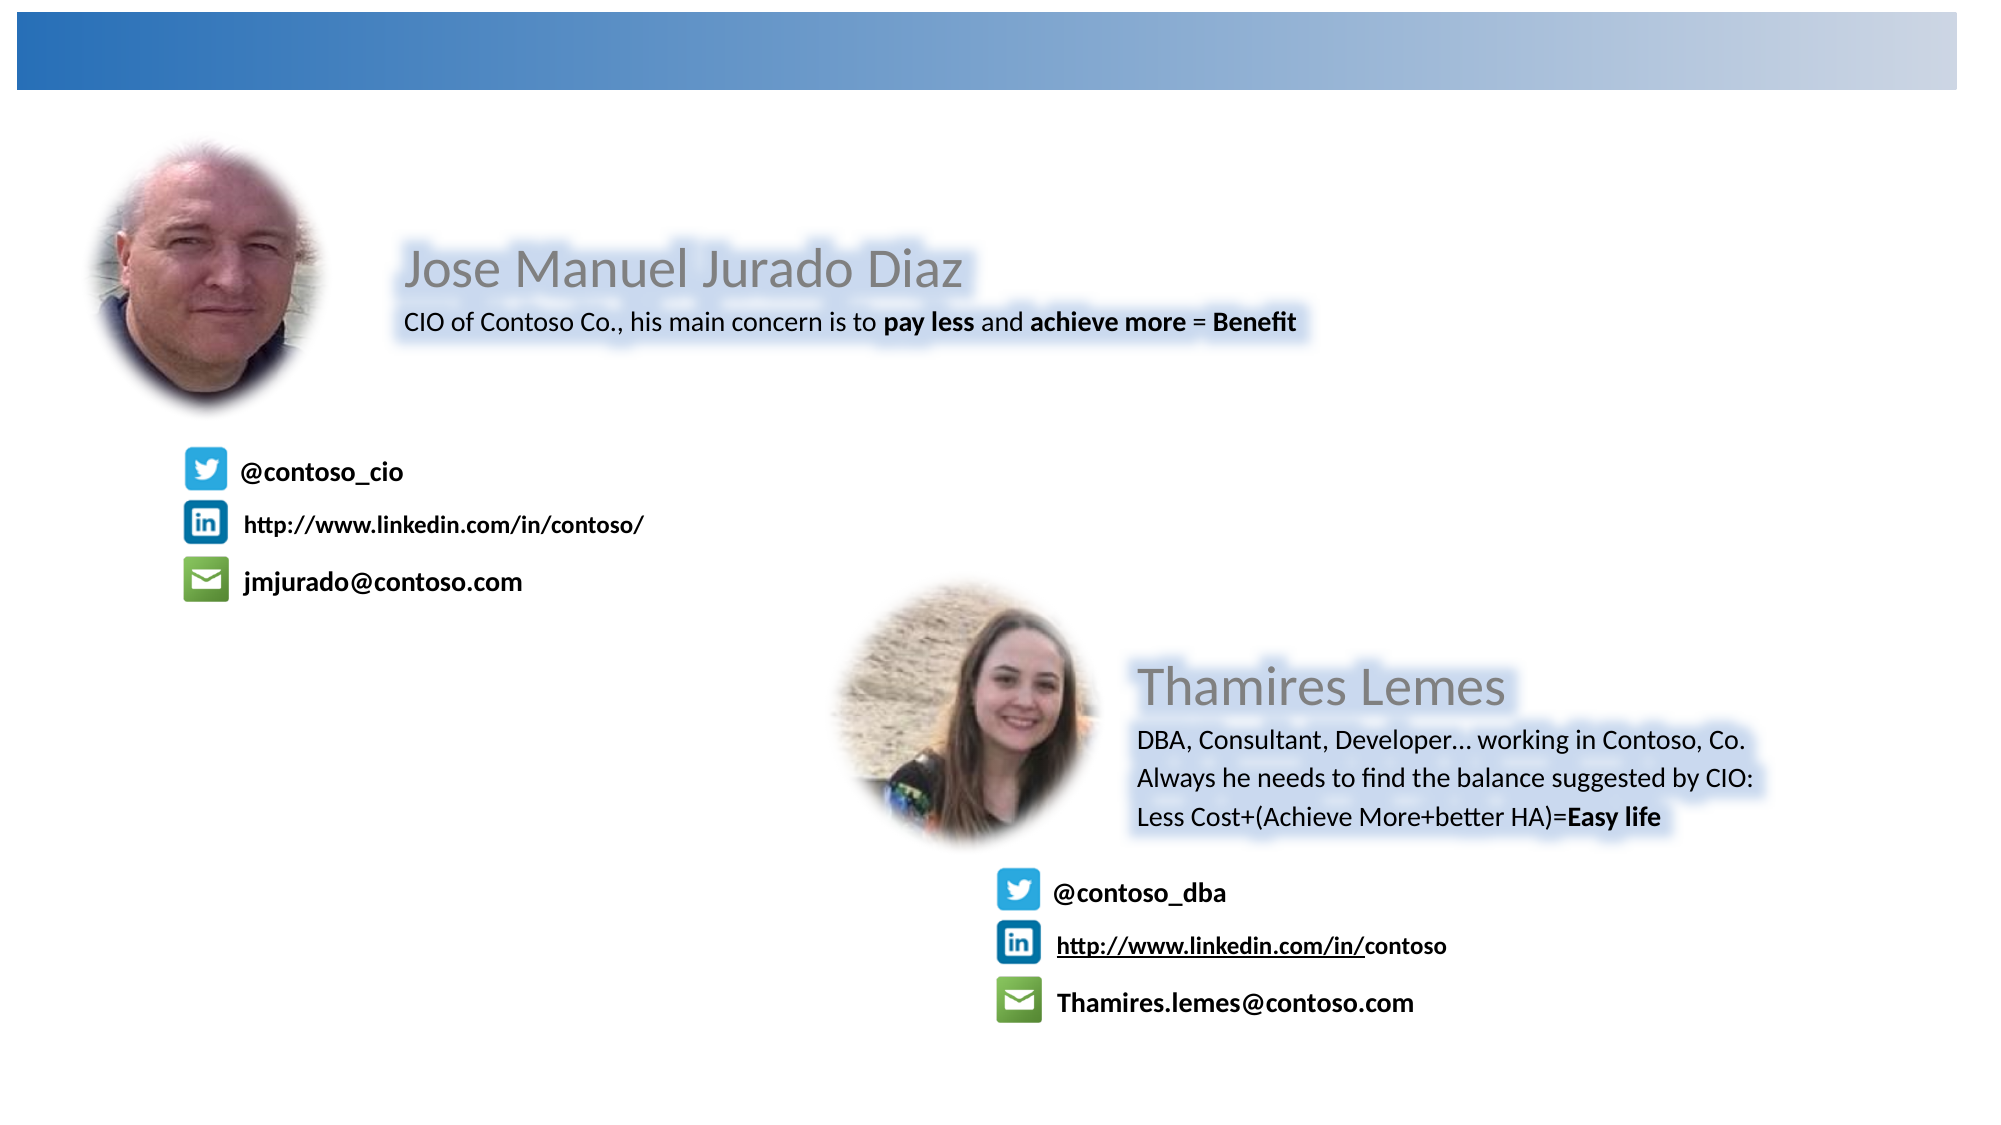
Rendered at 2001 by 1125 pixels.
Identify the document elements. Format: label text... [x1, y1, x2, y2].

text_box Thamires Lemes DBA, Consultant, Developer… working in Contoso, Co. Always he needs to find the balance suggested by CIO: Less Cost+(Achieve More+better HA)=Easy life [1125, 651, 1957, 853]
text_box jmjurado@contoso.com [229, 556, 539, 605]
text_box [16, 11, 1958, 90]
text_box @contoso_dba [1036, 866, 1242, 915]
text_box Jose Manuel Jurado Diaz CIO of Contoso Co., his main concern is to pay less and achieve more = Benefit [393, 233, 1340, 435]
picture [994, 974, 1044, 1025]
text_box http://www.linkedin.com/in/contoso [1045, 922, 1463, 967]
text_box http://www.linkedin.com/in/contoso/ [232, 501, 660, 547]
picture [78, 127, 335, 425]
picture [182, 445, 230, 492]
picture [181, 496, 232, 547]
picture [181, 554, 231, 604]
picture [995, 866, 1043, 912]
text_box Thamires.lemes@contoso.com [1042, 976, 1430, 1026]
text_box @contoso_cio [223, 445, 419, 495]
picture [822, 568, 1108, 858]
picture [994, 916, 1045, 968]
